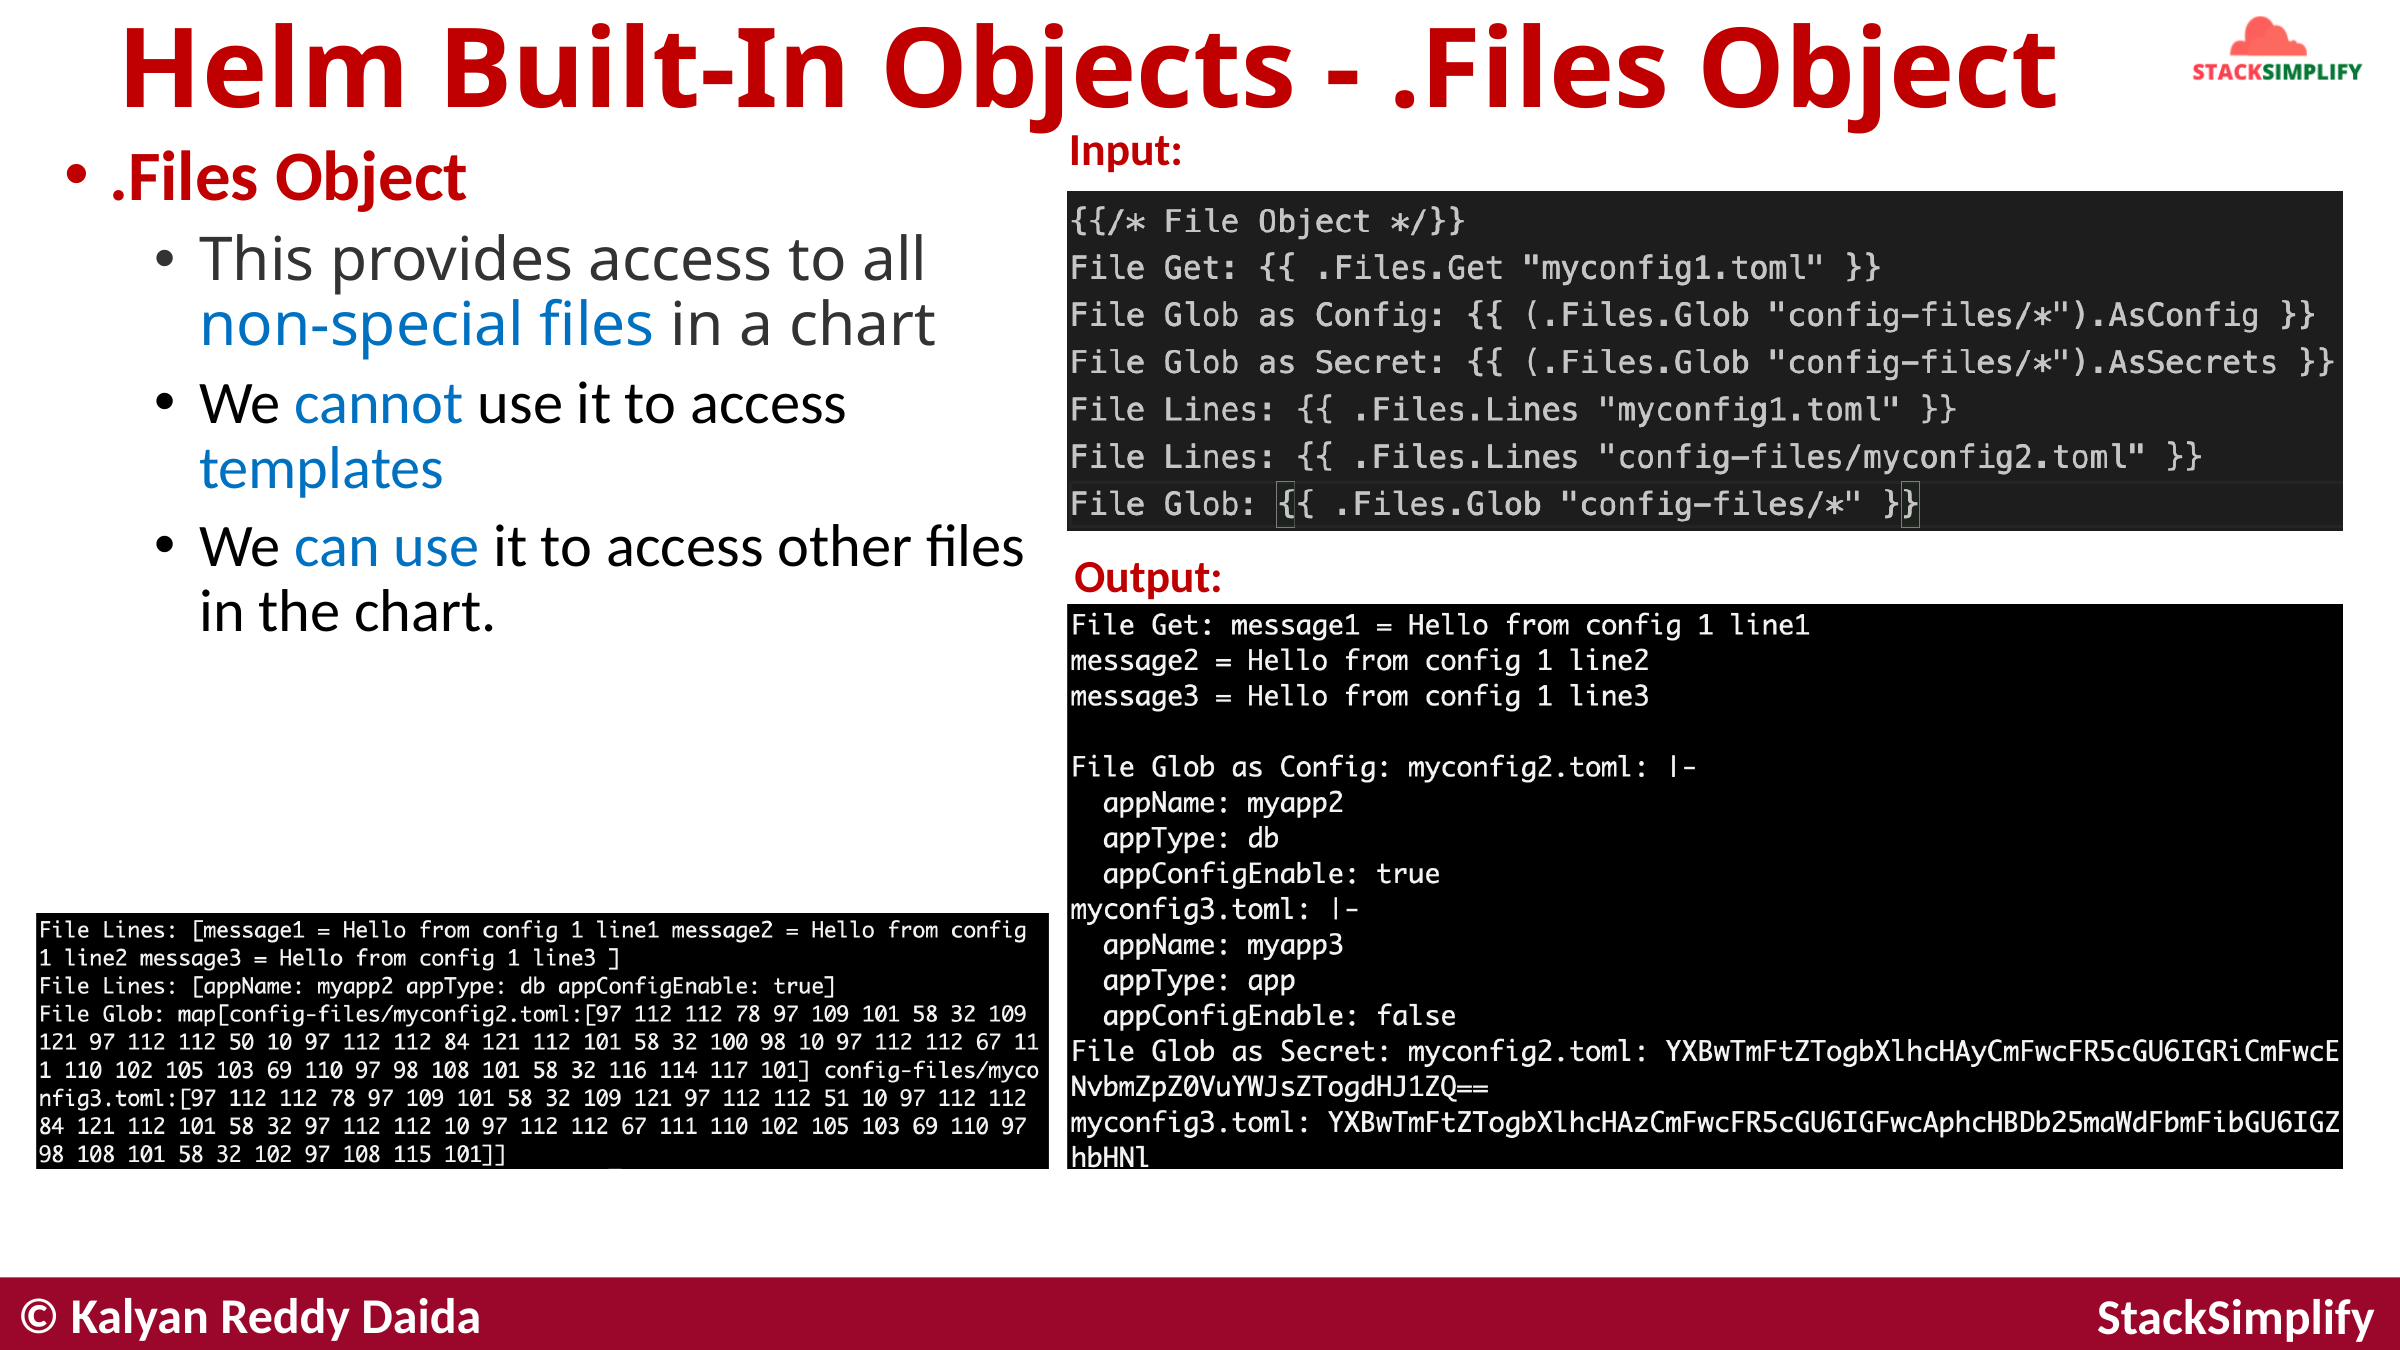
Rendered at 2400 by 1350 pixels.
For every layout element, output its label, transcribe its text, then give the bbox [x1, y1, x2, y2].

picture [1067, 604, 2343, 1170]
picture [2176, 10, 2374, 86]
title Helm Built-In Objects - .Files Object [97, 14, 2082, 131]
text_box Input: [1054, 112, 1209, 183]
footer © Kalyan Reddy Daida [0, 1278, 543, 1350]
picture [36, 913, 1050, 1170]
list .Files Object This provides access to all non-special files in a chart We cannot use it to access templates We can use it to access other files in the chart. [46, 130, 1059, 1225]
text_box Output: [1059, 539, 1249, 595]
picture [1067, 191, 2343, 531]
